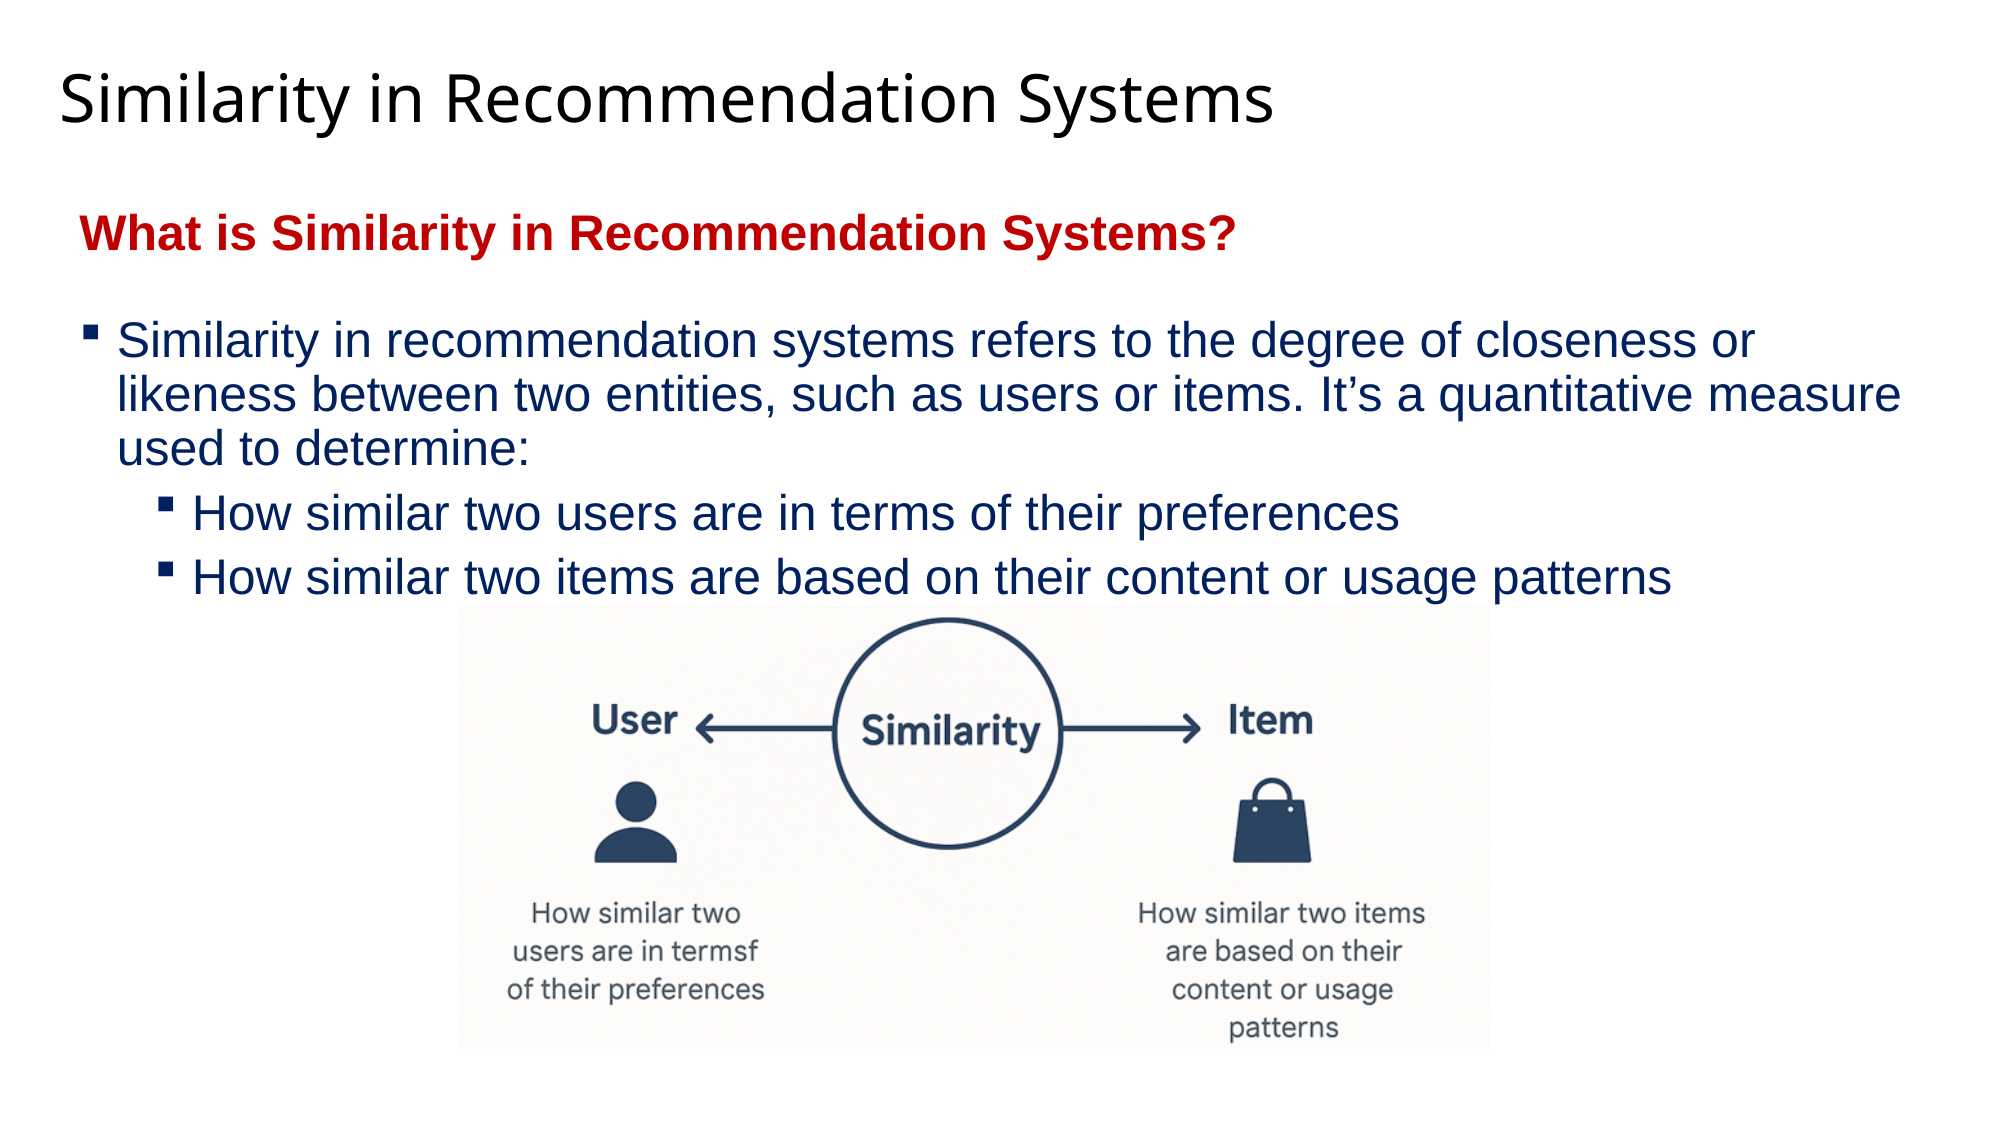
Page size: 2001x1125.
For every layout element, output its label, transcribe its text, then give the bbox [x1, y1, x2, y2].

title Similarity in Recommendation Systems [44, 27, 1947, 175]
picture [457, 606, 1490, 1049]
list What is Similarity in Recommendation Systems? Similarity in recommendation systems refers to the degree of closeness or likeness between two entities, such as users or items. It’s a quantitative measure used to determine: How similar two users are in terms of their preferences How similar two items are based on their content or usage patterns [64, 200, 1931, 1049]
